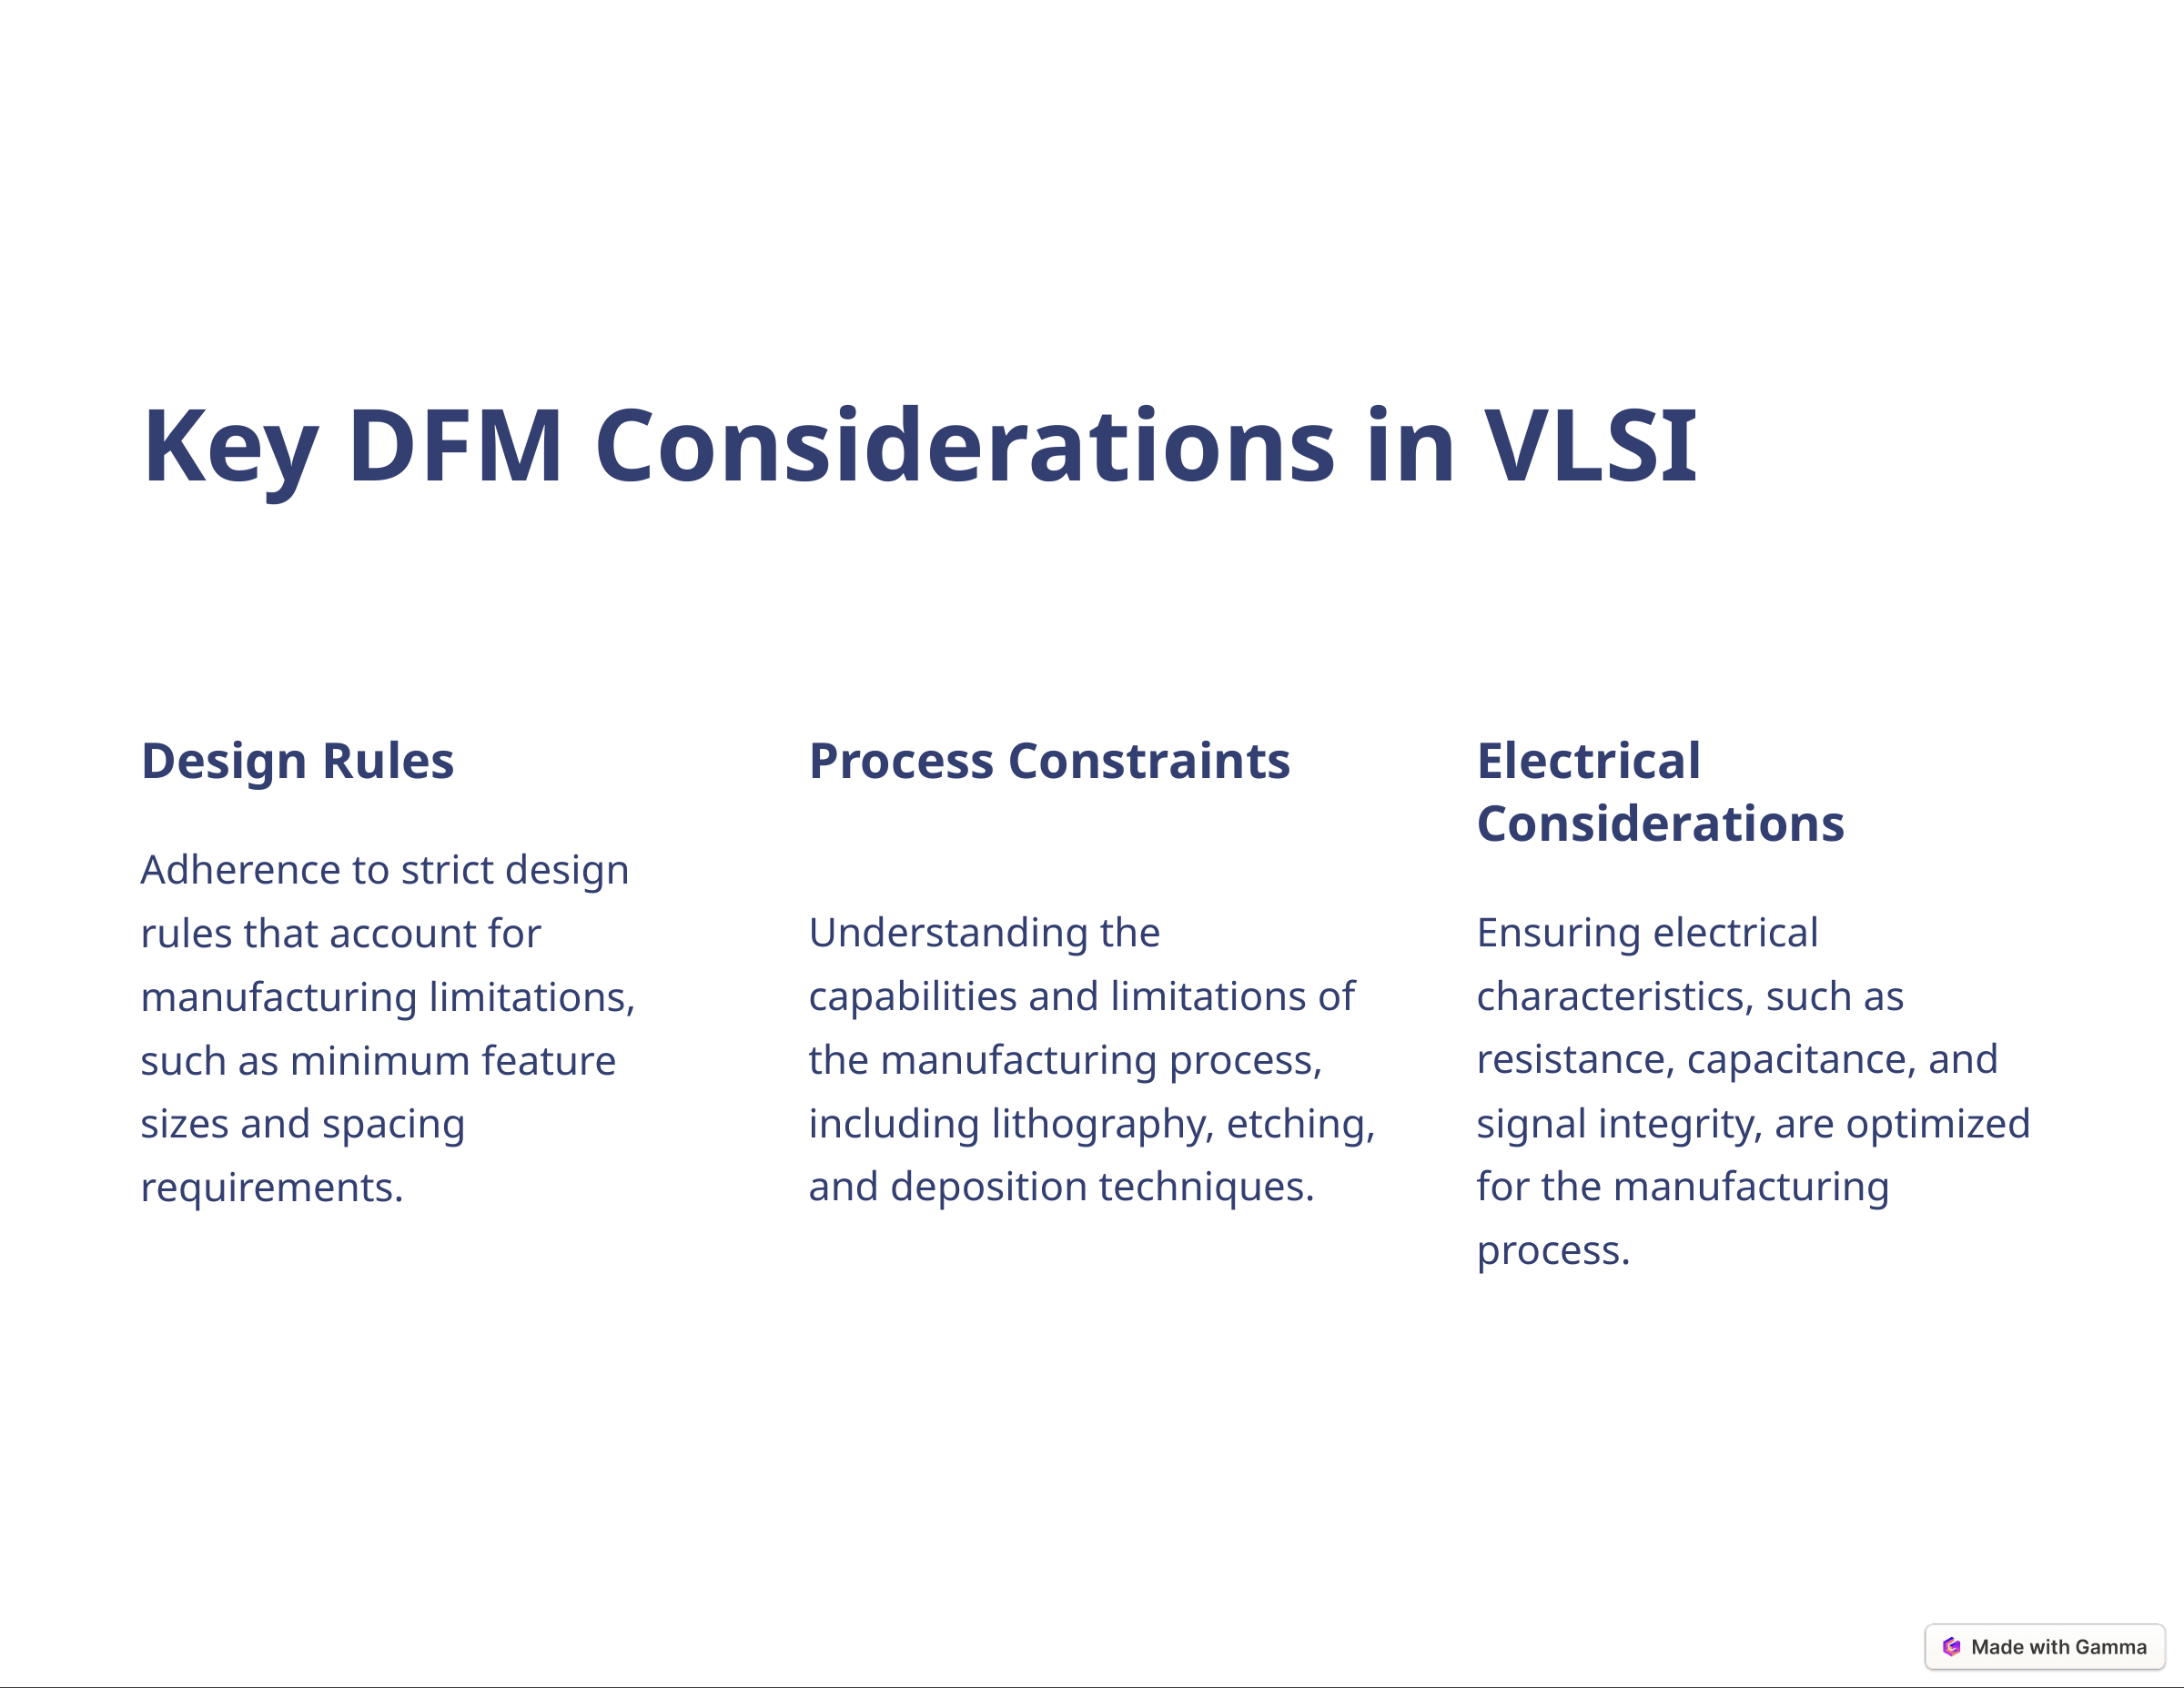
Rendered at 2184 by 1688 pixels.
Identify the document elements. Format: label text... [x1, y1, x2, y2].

text_box Design Rules [140, 725, 642, 789]
text_box Understanding the capabilities and limitations of the manufacturing process, including lithography, etching, and deposition techniques. [808, 891, 1378, 1212]
text_box Process Constraints [808, 725, 1378, 852]
picture [1916, 1615, 2174, 1678]
text_box Adherence to strict design rules that account for manufacturing limitations, such as minimum feature sizes and spacing requirements. [140, 828, 710, 1214]
text_box Ensuring electrical characteristics, such as resistance, capacitance, and signal integrity, are optimized for the manufacturing process. [1476, 891, 2047, 1277]
text_box Key DFM Considerations in VLSI [140, 375, 2044, 626]
text_box Electrical Considerations [1476, 725, 2047, 852]
